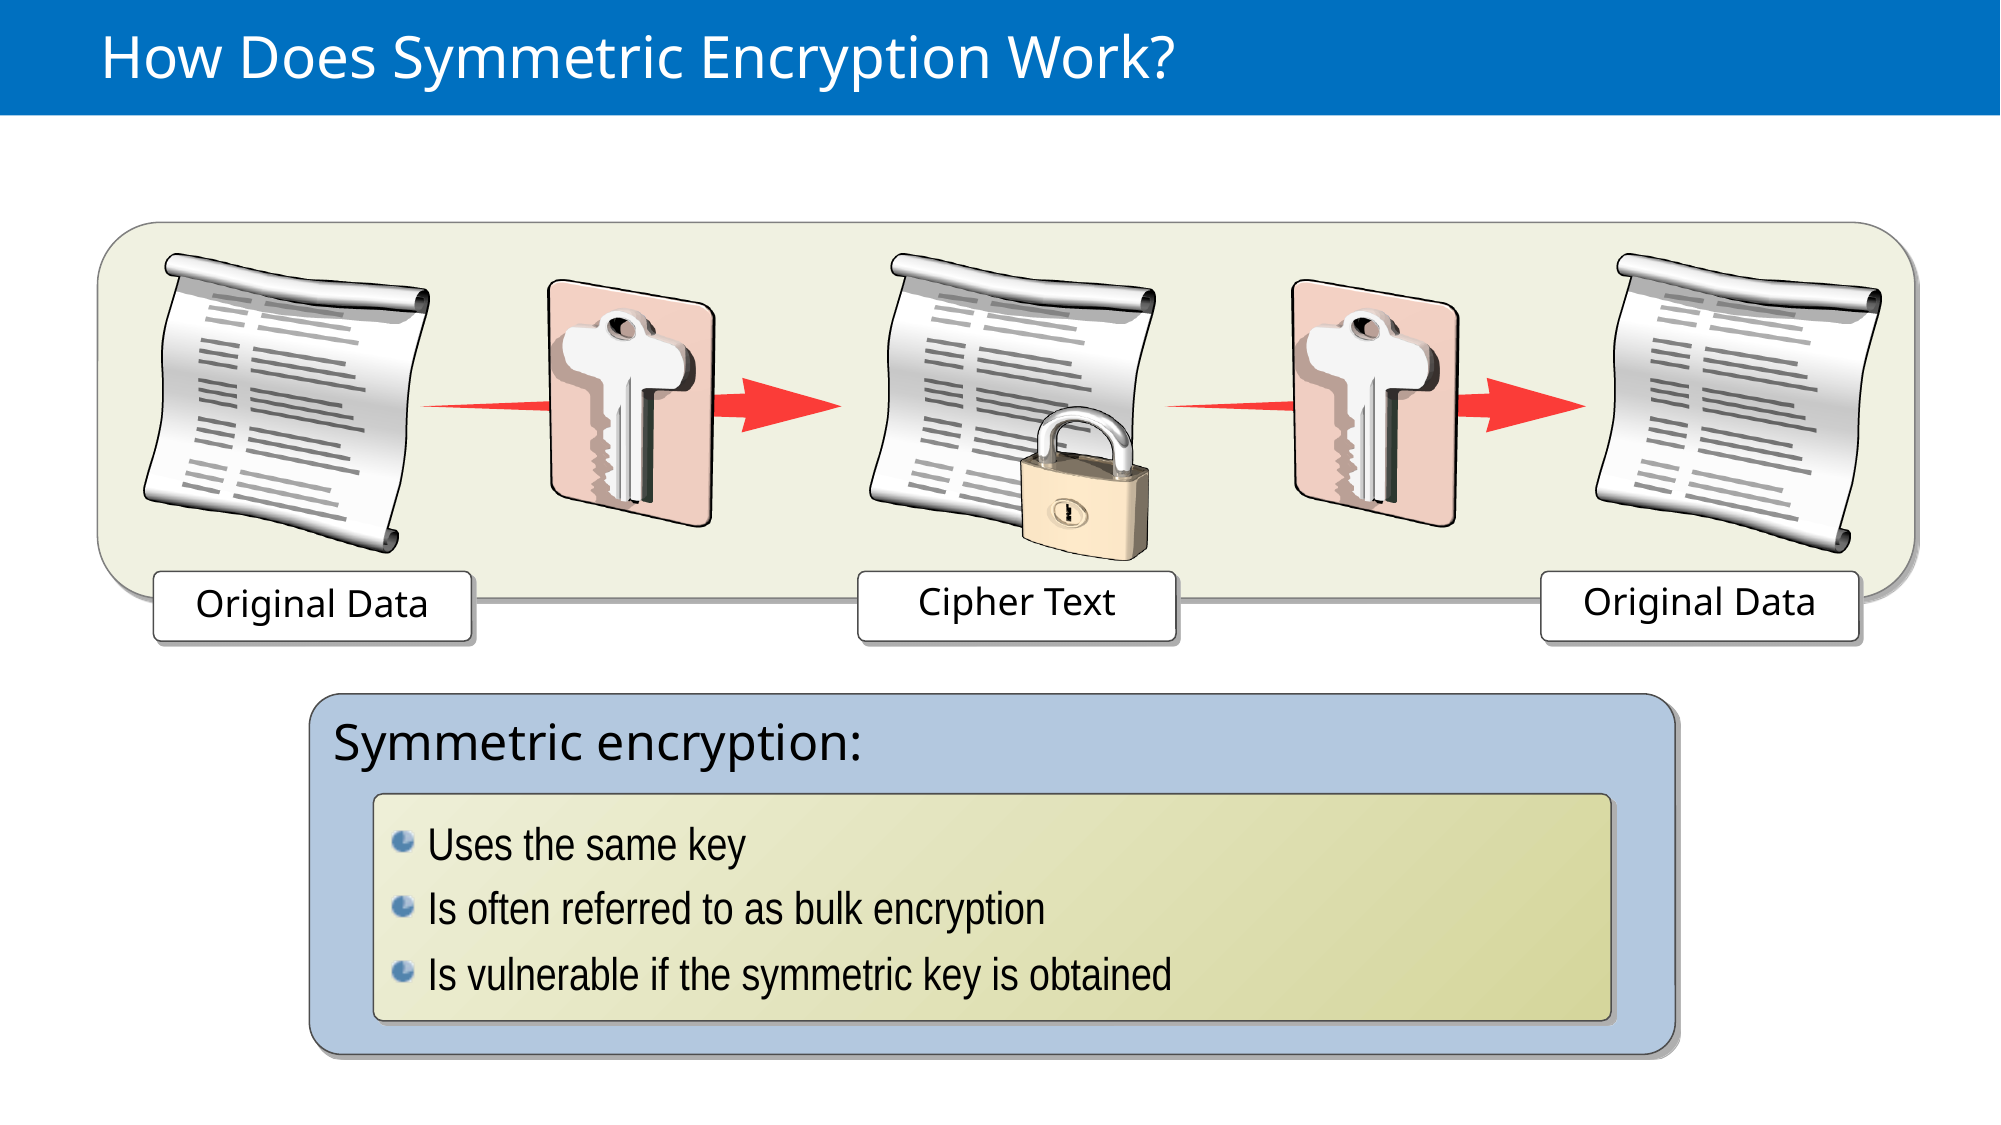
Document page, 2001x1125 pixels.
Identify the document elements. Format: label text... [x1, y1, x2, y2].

text_box [97, 222, 1915, 599]
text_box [419, 278, 842, 528]
picture [868, 252, 1157, 561]
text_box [1164, 278, 1587, 528]
picture [1593, 252, 1883, 554]
text_box Cipher Text [857, 571, 1177, 642]
title How Does Symmetric Encryption Work? [100, 0, 1802, 122]
picture [142, 252, 432, 554]
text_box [309, 693, 1676, 1055]
text_box Original Data [1540, 571, 1859, 642]
text_box Original Data [153, 571, 472, 642]
